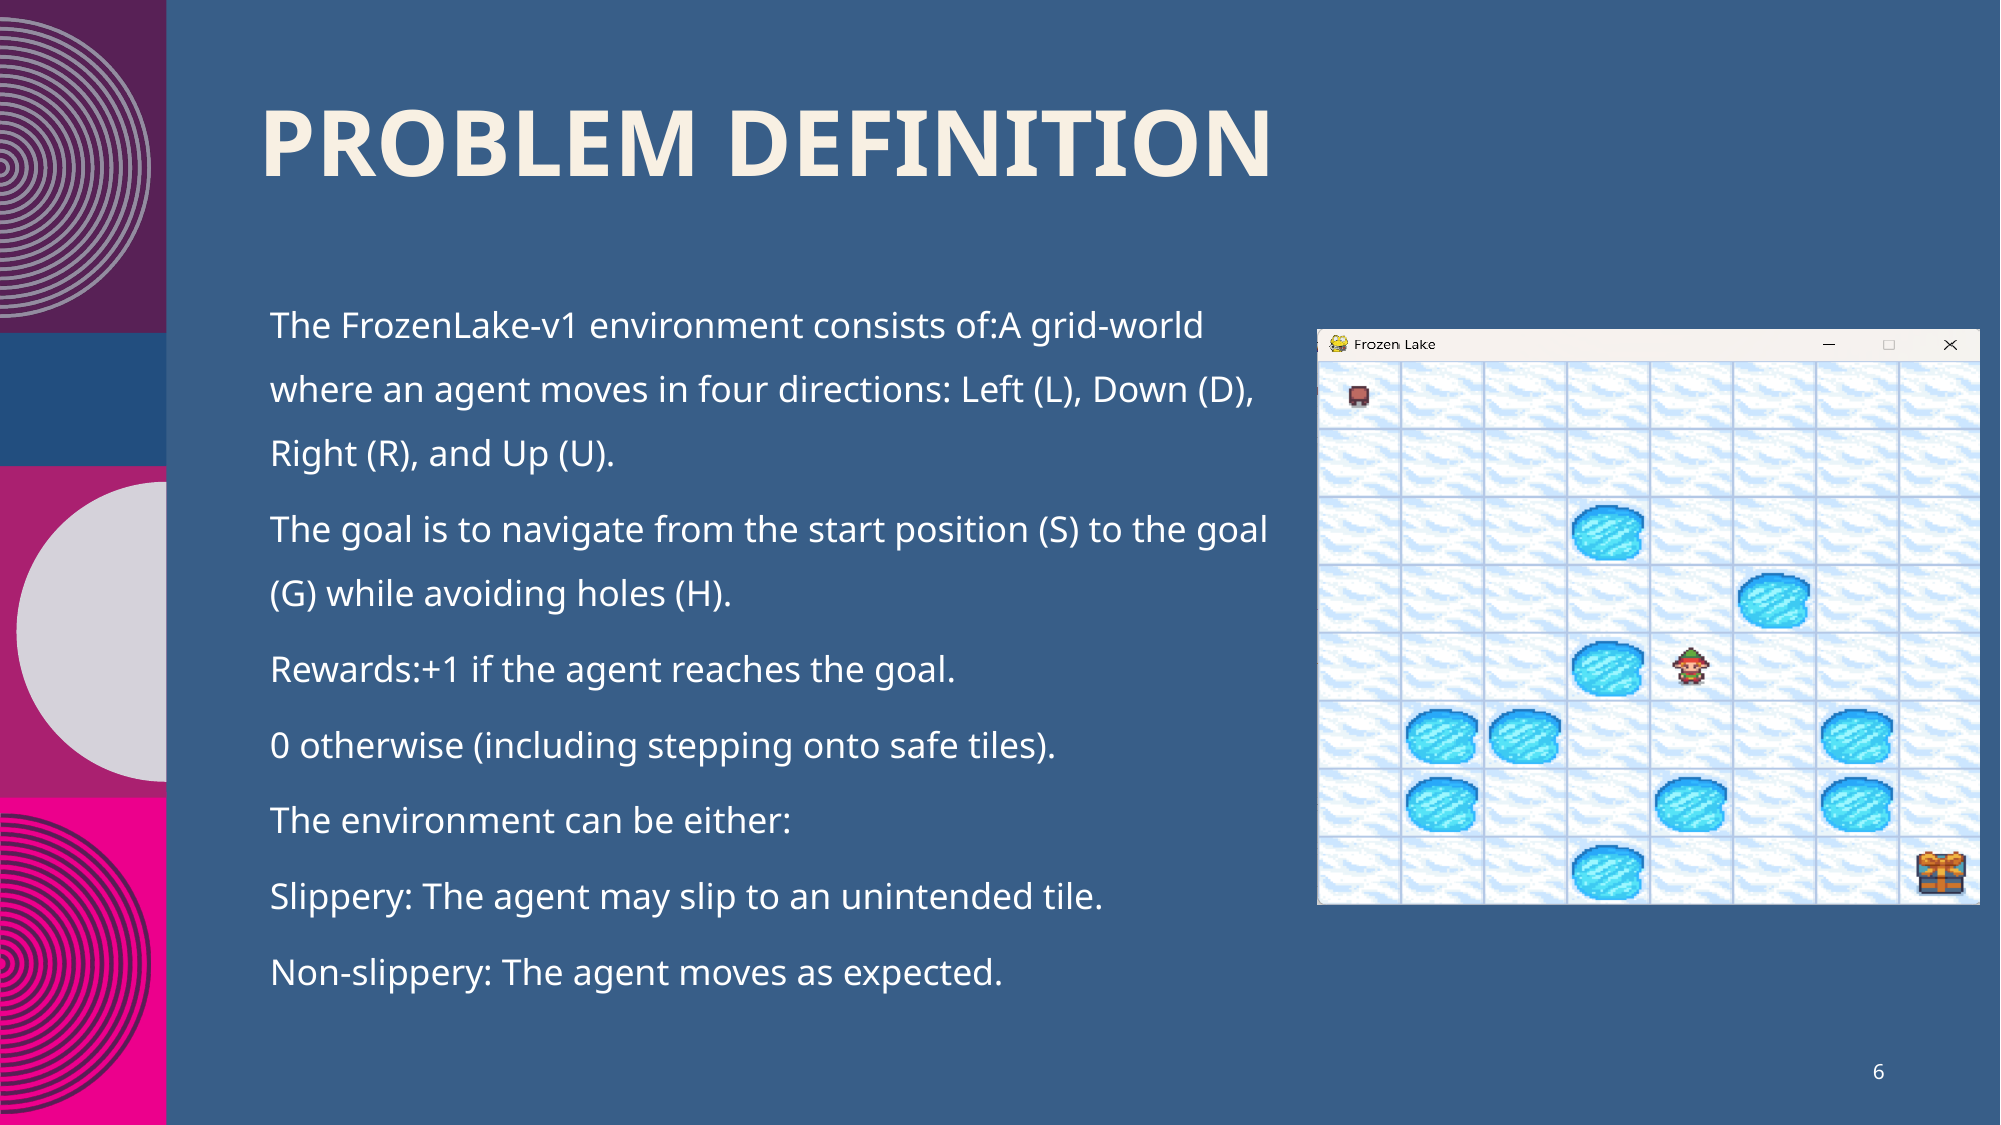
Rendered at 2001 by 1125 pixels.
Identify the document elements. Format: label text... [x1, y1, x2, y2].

slide_number 6 [1824, 1042, 1900, 1103]
picture [1317, 329, 1980, 905]
title Problem definition [243, 90, 1863, 313]
picture [1, 18, 151, 318]
picture [1, 814, 151, 1114]
list The FrozenLake-v1 environment consists of:A grid-world where an agent moves in four directions: Left (L), Down (D), Right (R), and Up (U). The goal is to navigate from the start position (S) to the goal (G) while avoiding holes (H). Rewards:+1 if the agent reaches the goal. 0 otherwise (including stepping onto safe tiles). The environment can be either: Slippery: The agent may slip to an unintended tile. Non-slippery: The agent moves as expected. [254, 273, 1318, 1004]
